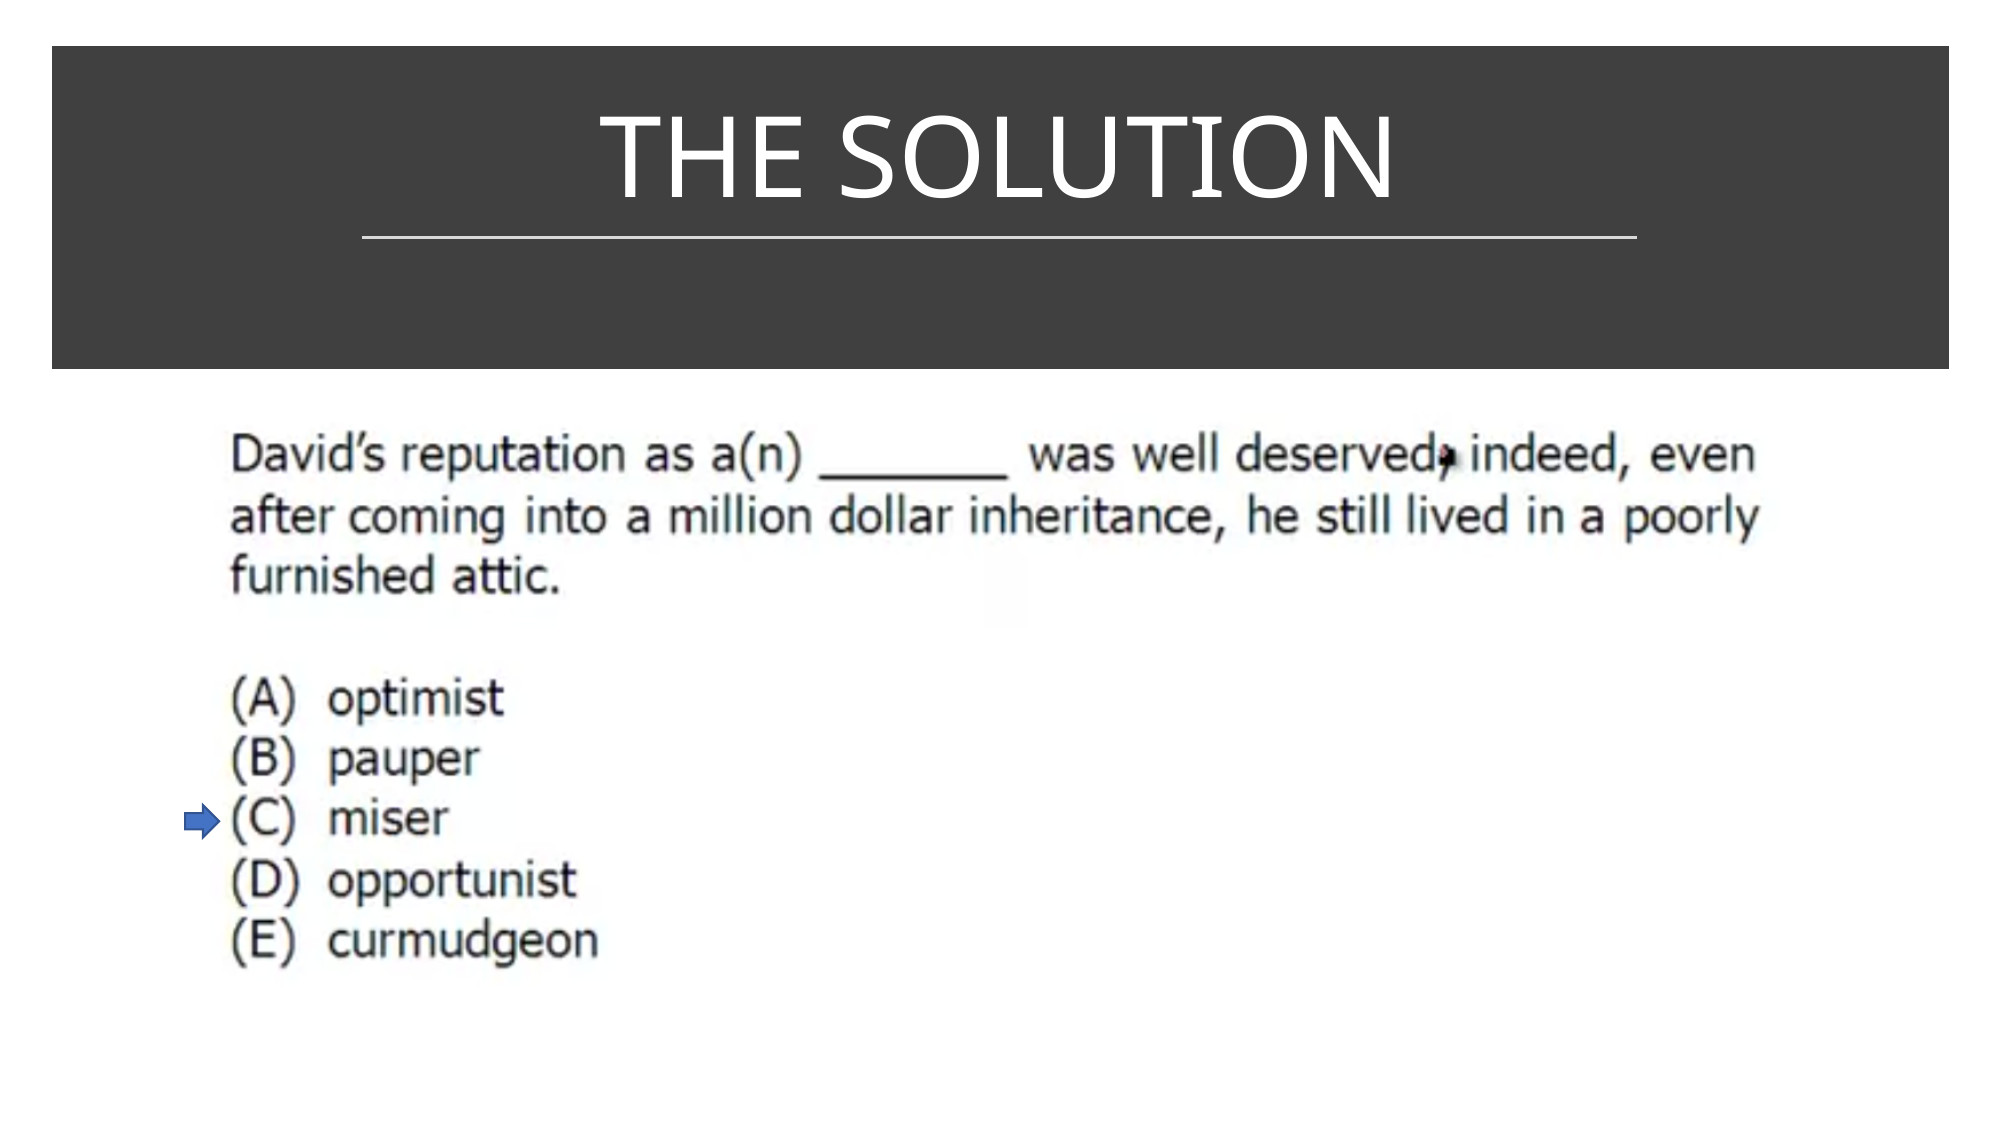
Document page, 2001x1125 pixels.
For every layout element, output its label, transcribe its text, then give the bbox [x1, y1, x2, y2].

text_box [184, 802, 210, 840]
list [210, 411, 1781, 1068]
text_box [61, 55, 1939, 360]
title THE SOLUTION [86, 76, 1914, 230]
